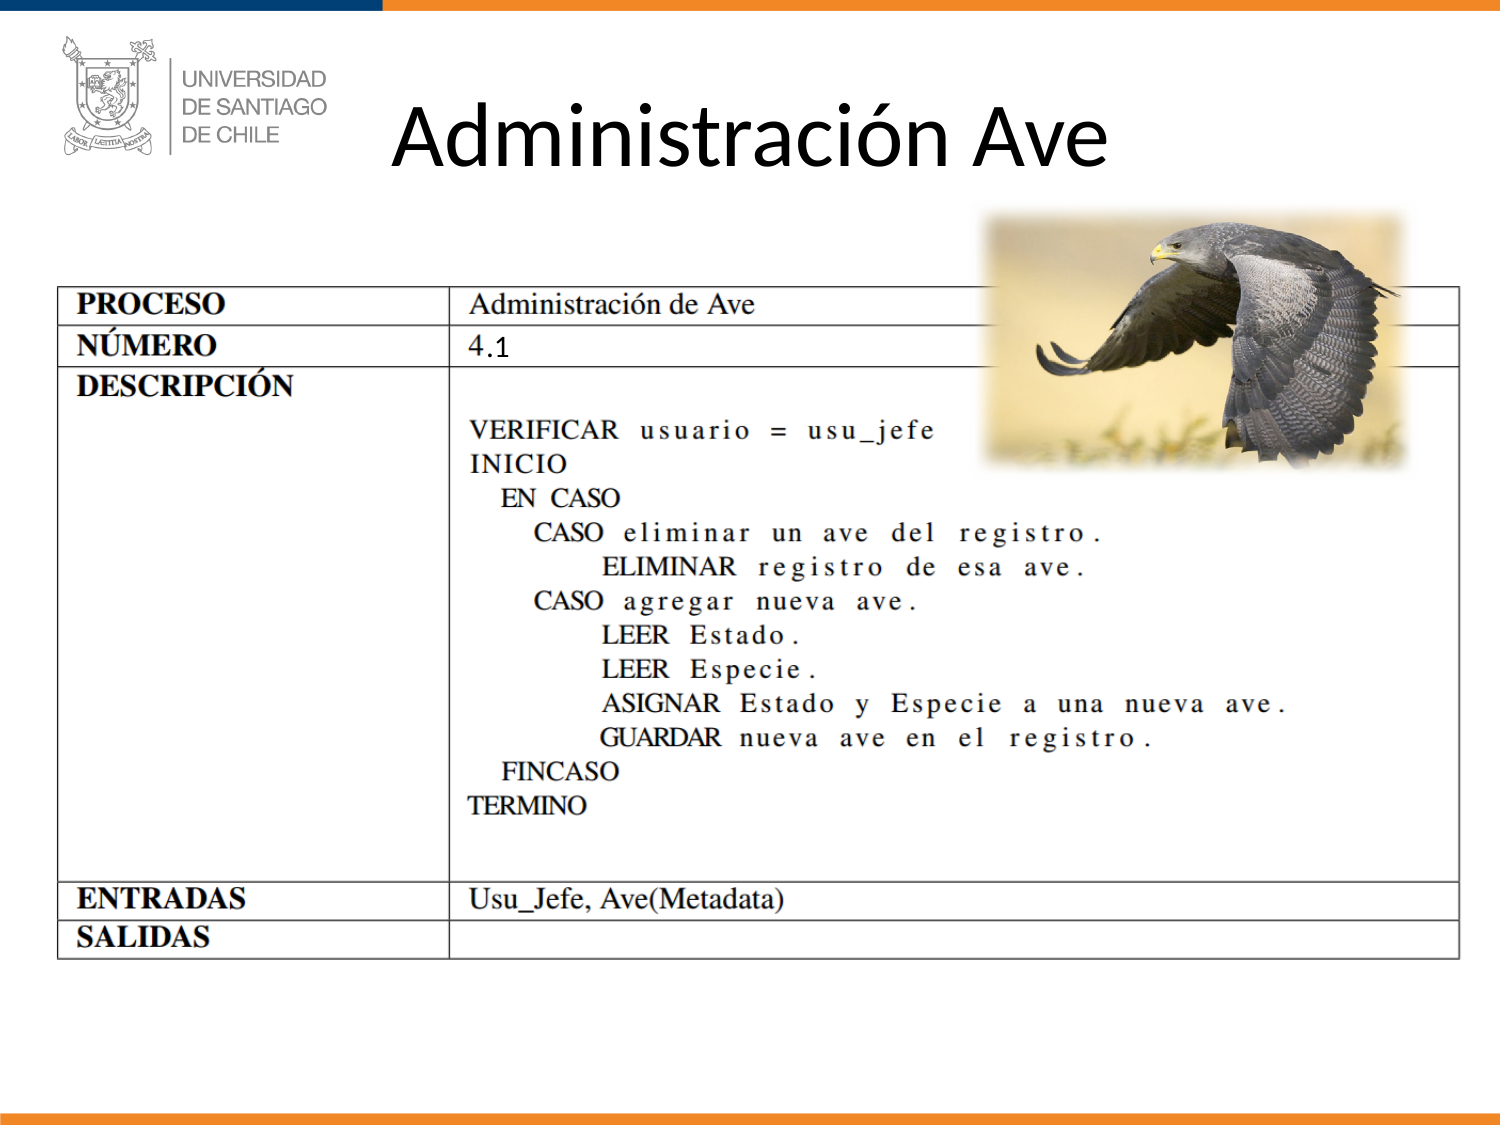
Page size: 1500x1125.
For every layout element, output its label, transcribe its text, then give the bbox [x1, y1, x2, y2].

title Administración Ave [76, 35, 1427, 224]
picture [0, 0, 1500, 1125]
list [56, 284, 1465, 964]
